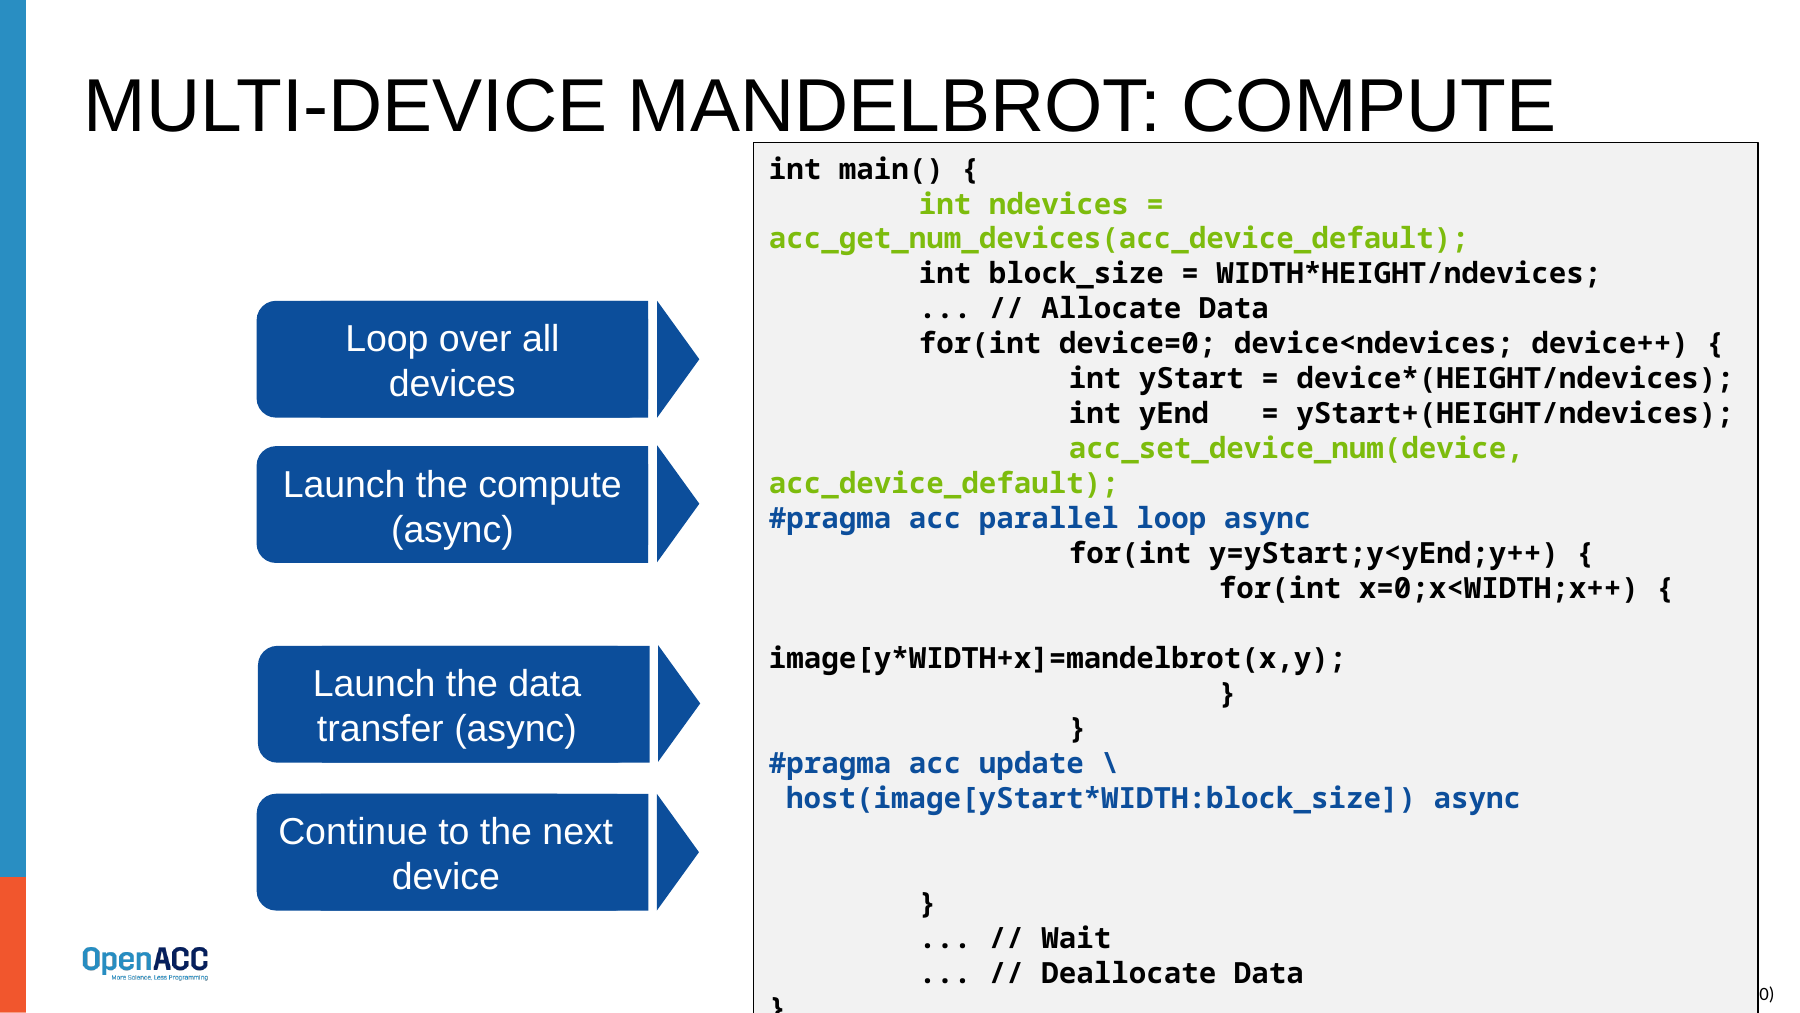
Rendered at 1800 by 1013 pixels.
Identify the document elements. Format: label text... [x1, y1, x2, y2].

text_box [256, 445, 700, 564]
picture [81, 946, 208, 981]
text_box int main() { int ndevices = acc_get_num_devices(acc_device_default); int block_size = WIDTH*HEIGHT/ndevices; ... // Allocate Data for(int device=0; device<ndevices; device++) { int yStart = device*(HEIGHT/ndevices); int yEnd = yStart+(HEIGHT/ndevices); acc_set_device_num(device, acc_device_default); #pragma acc parallel loop async for(int y=yStart;y<yEnd;y++) { for(int x=0;x<WIDTH;x++) { image[y*WIDTH+x]=mandelbrot(x,y); } } #pragma acc update \ host(image[yStart*WIDTH:block_size]) async } ... // Wait ... // Deallocate Data } [752, 140, 1760, 1013]
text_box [256, 793, 700, 911]
title Multi-Device Mandelbrot: Compute [68, 58, 1706, 156]
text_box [256, 300, 700, 418]
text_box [257, 644, 701, 763]
